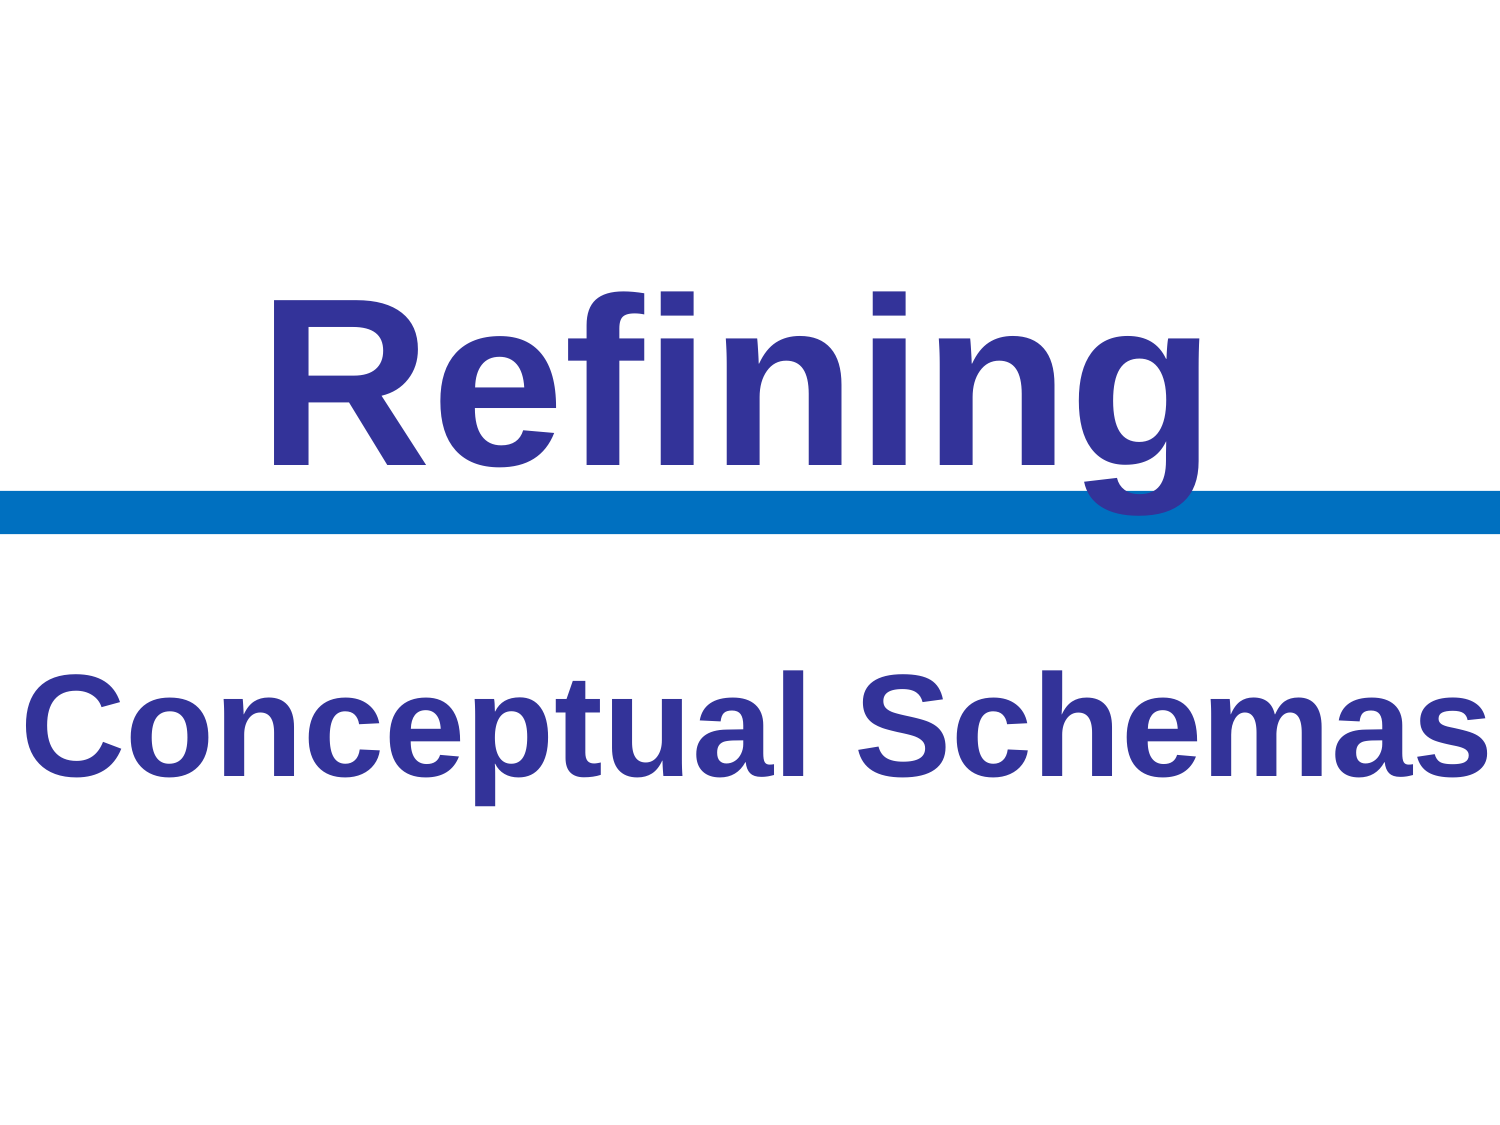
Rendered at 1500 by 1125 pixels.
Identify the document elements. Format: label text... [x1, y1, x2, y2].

list Refining Conceptual Schemas [0, 75, 1500, 838]
